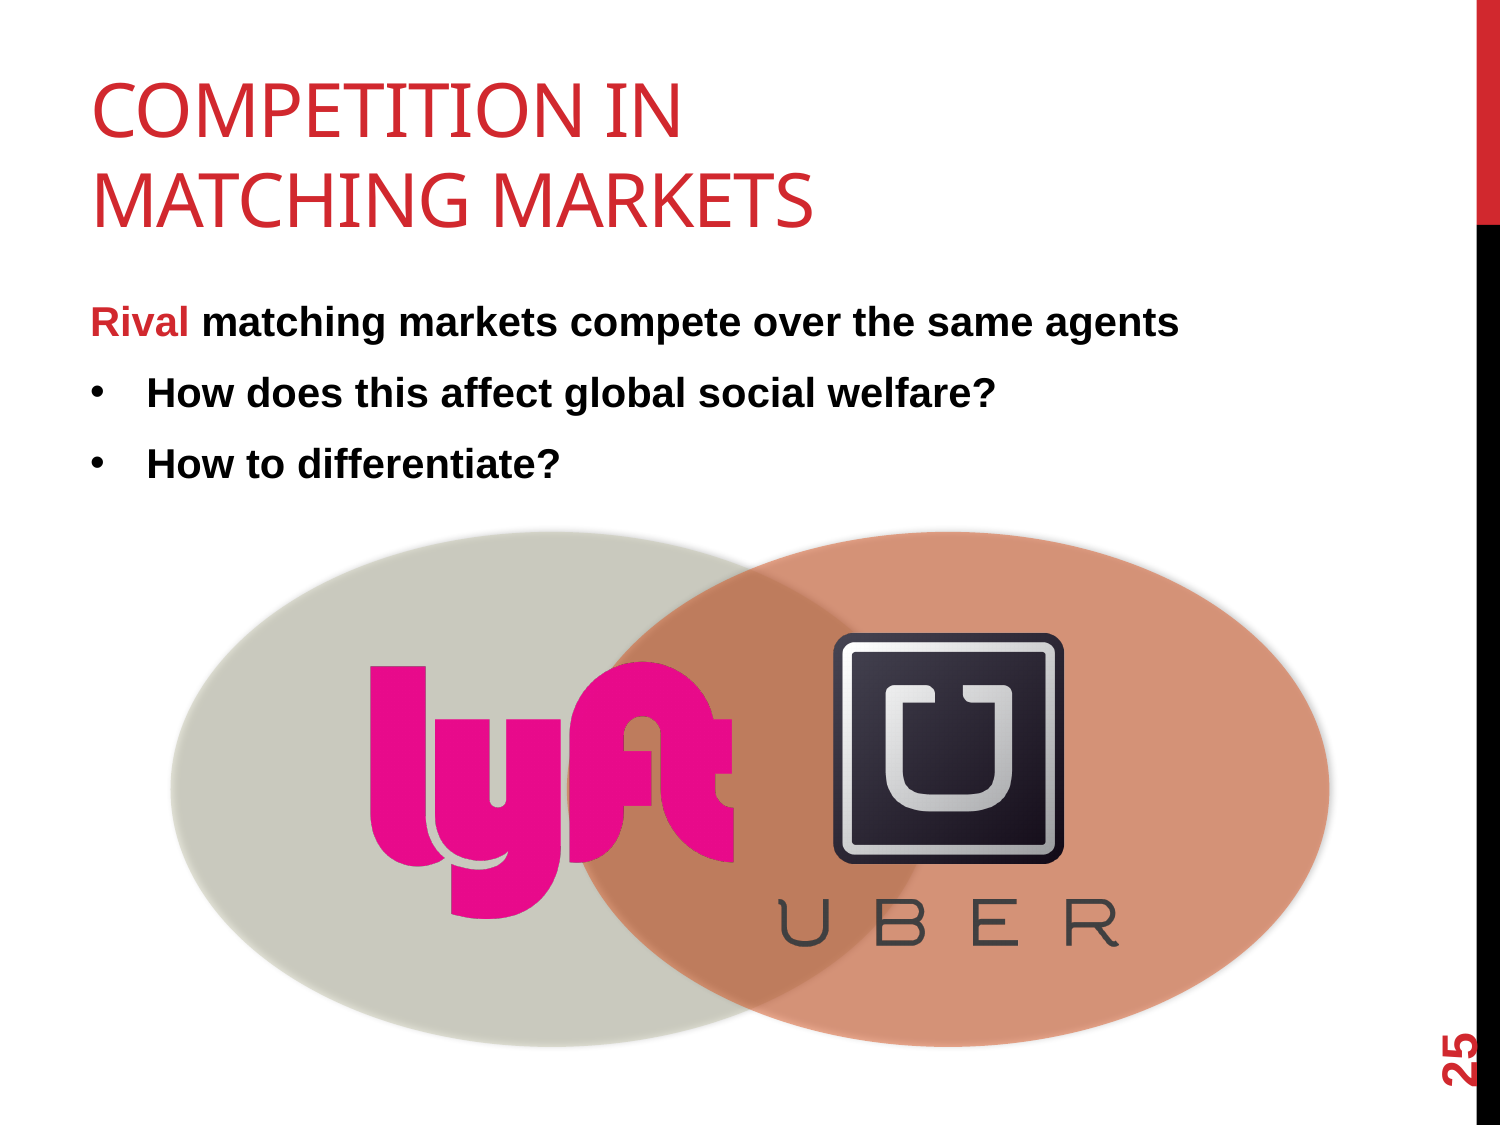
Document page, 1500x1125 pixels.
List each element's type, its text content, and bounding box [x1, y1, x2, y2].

slide_number 25 [1427, 887, 1488, 1104]
title Competition in Matching Markets [75, 25, 1025, 250]
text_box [170, 531, 1330, 1048]
list Rival matching markets compete over the same agents How does this affect global social welfare? How to differentiate? [75, 287, 1325, 514]
